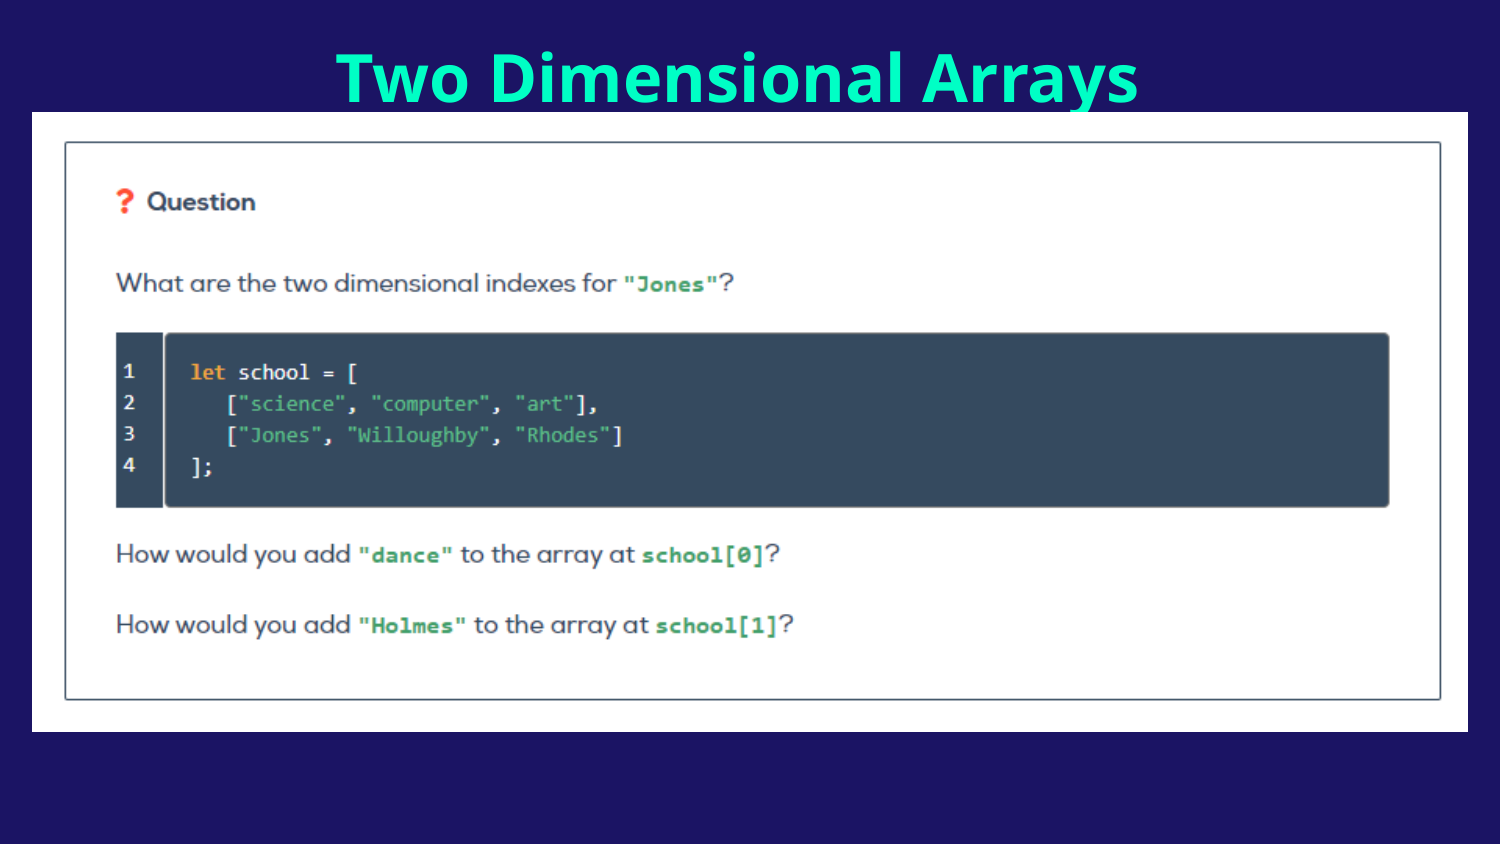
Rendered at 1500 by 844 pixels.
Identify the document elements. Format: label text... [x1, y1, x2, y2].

title Two Dimensional Arrays [73, 20, 1402, 110]
picture [31, 112, 1469, 732]
